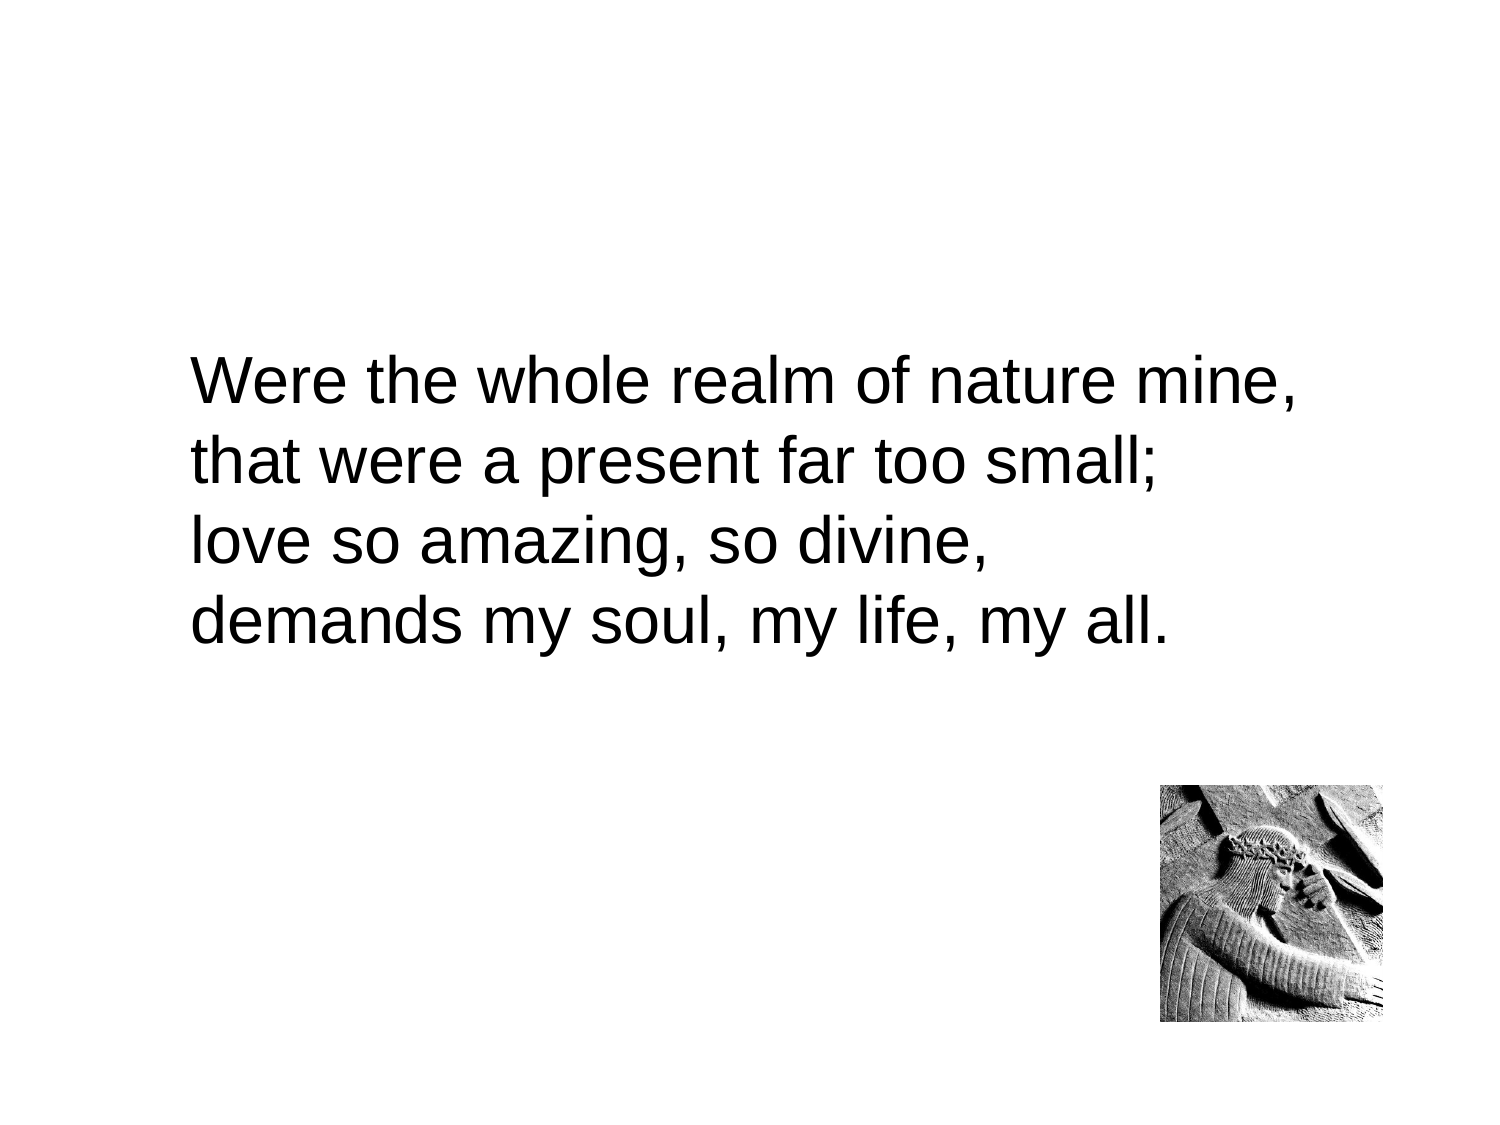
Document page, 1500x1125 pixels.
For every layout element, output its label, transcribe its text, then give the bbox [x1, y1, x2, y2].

text_box Were the whole realm of nature mine, that were a present far too small; love so amazing, so divine, demands my soul, my life, my all. [175, 329, 1465, 665]
picture [1159, 784, 1383, 1022]
